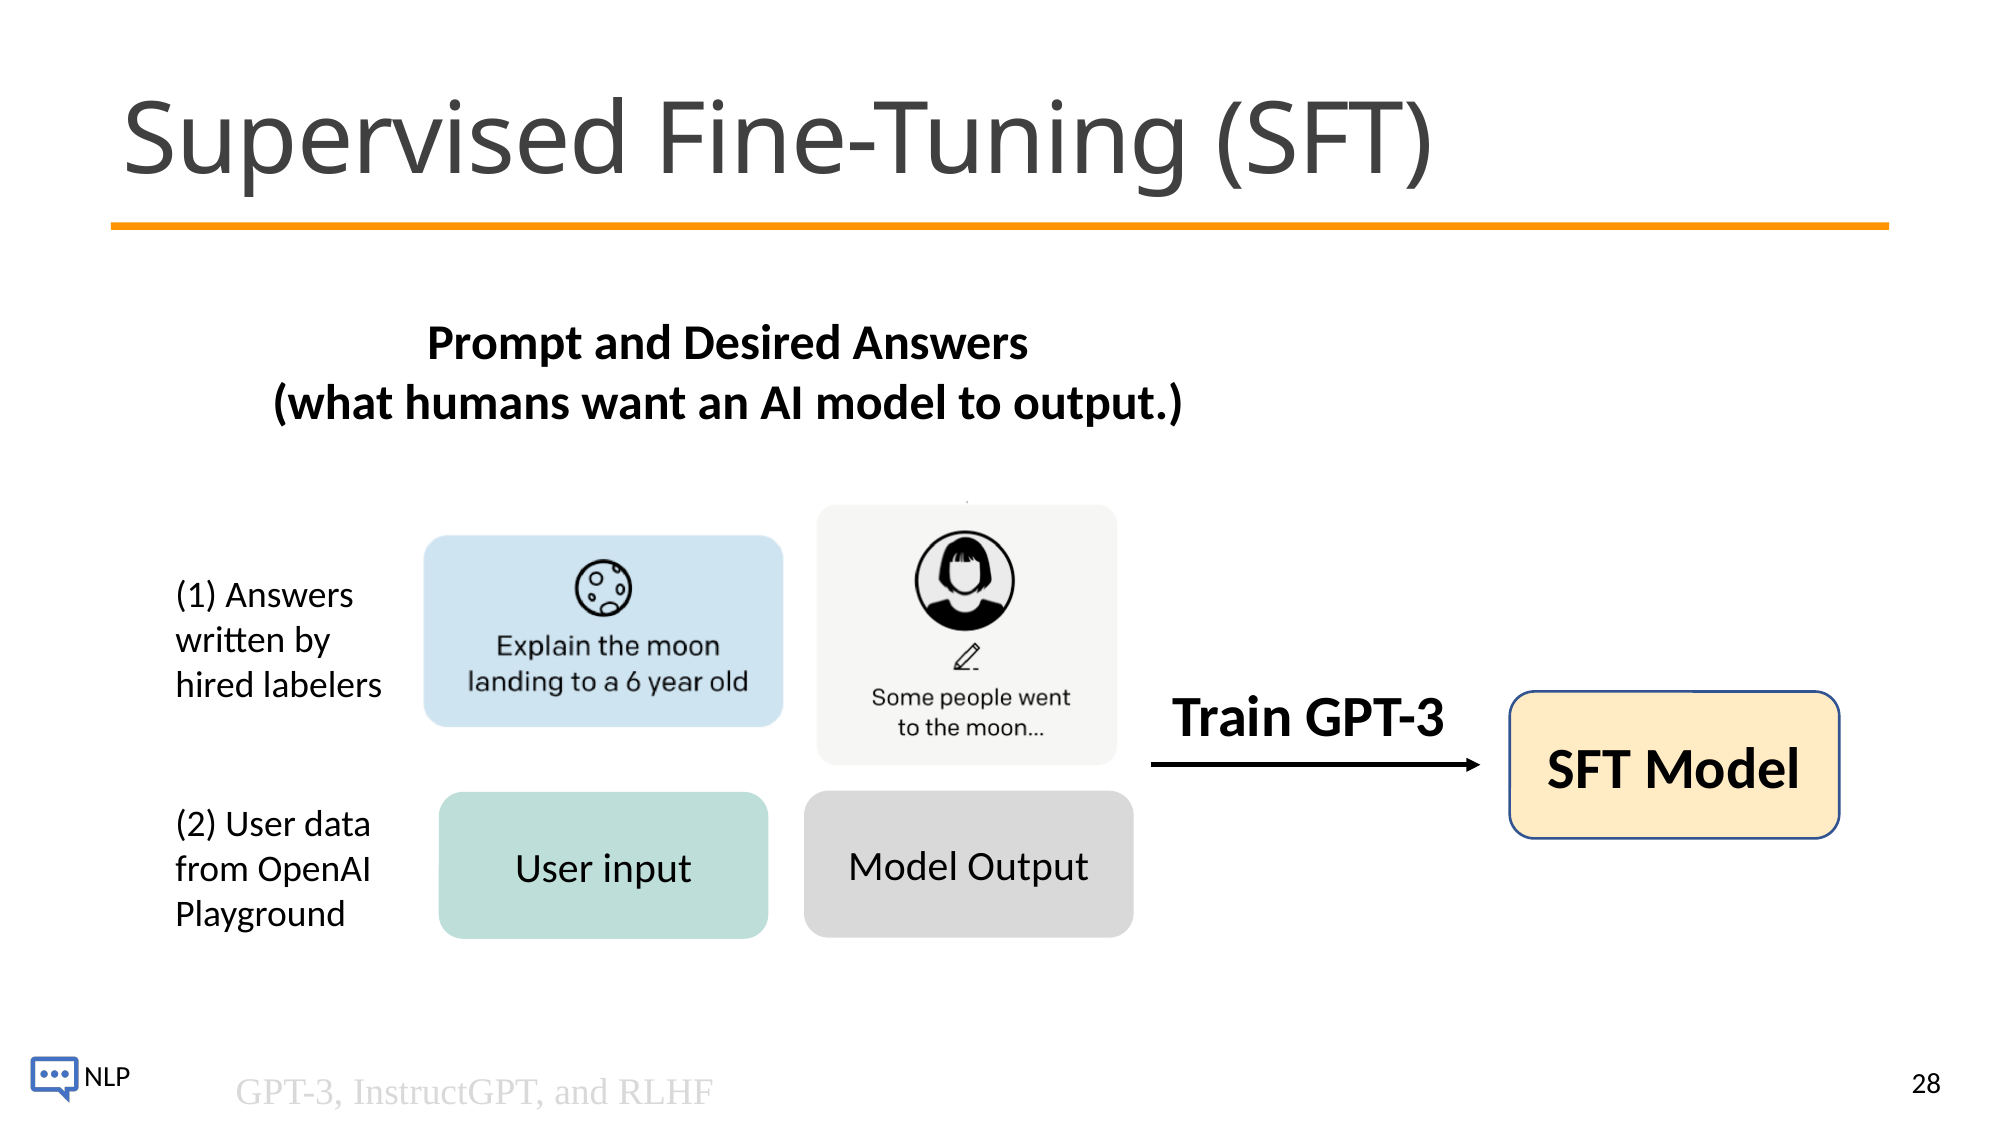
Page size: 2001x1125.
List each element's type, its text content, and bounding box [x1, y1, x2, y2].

text_box (1) Answers written by hired labelers [160, 562, 413, 713]
slide_number 28 [1740, 1052, 1957, 1113]
title Supervised Fine-Tuning (SFT) [107, 58, 1899, 228]
text_box User input [437, 790, 770, 941]
text_box SFT Model [1508, 690, 1841, 840]
text_box Train GPT-3 [1158, 671, 1466, 756]
text_box GPT-3, InstructGPT, and RLHF [220, 1059, 1263, 1120]
picture [23, 1047, 86, 1110]
picture [813, 501, 1120, 766]
text_box (2) User data from OpenAI Playground [160, 791, 413, 942]
text_box Model Output [802, 789, 1135, 939]
text_box Prompt and Desired Answers (what humans want an AI model to output.) [224, 302, 1233, 437]
picture [418, 530, 789, 735]
